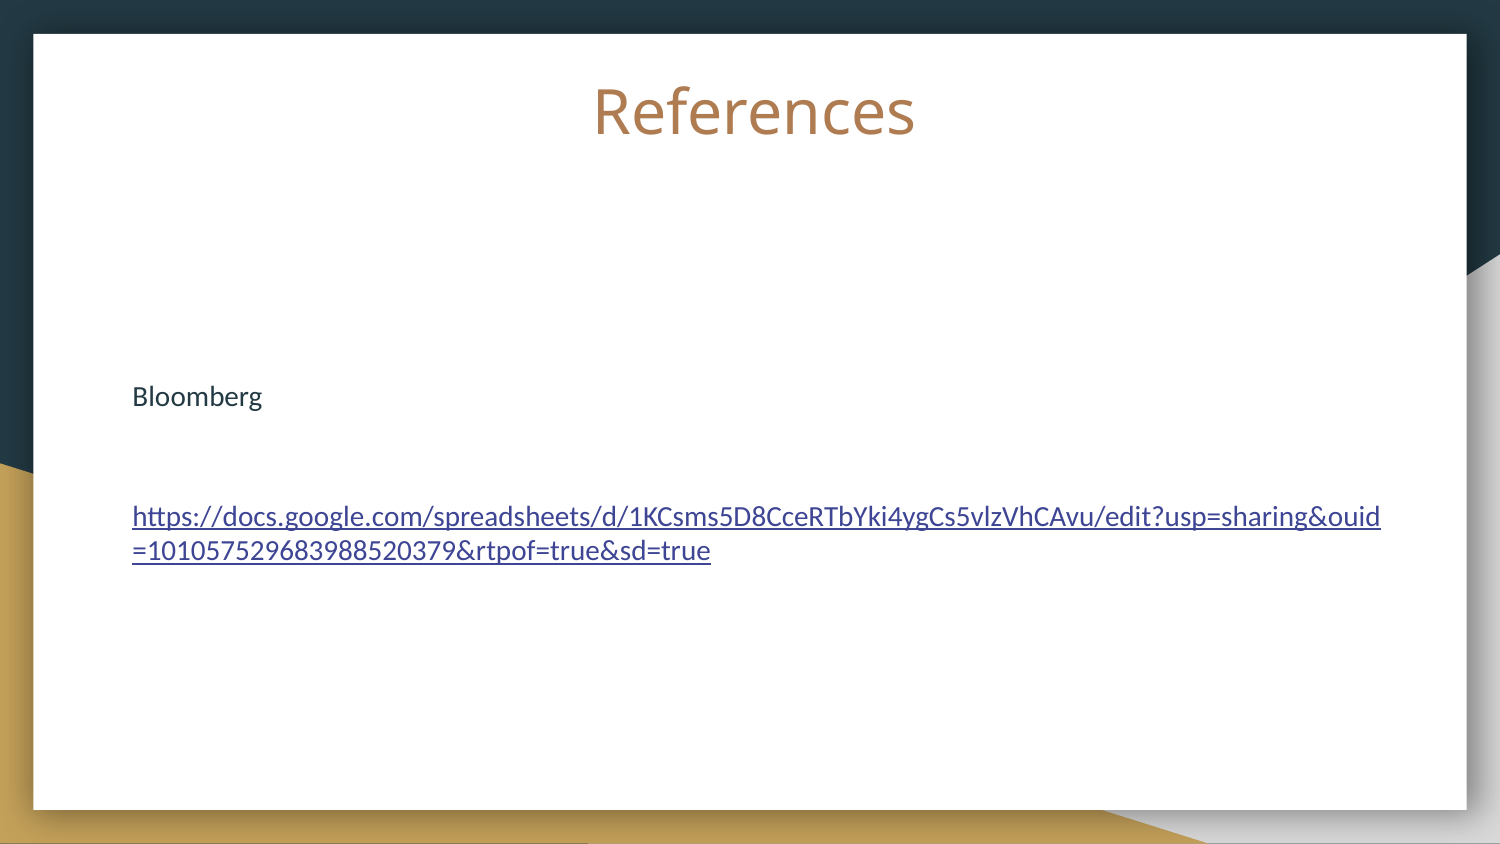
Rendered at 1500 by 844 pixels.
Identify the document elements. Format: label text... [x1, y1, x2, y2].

title References [117, 56, 1409, 217]
list Bloomberg https://docs.google.com/spreadsheets/d/1KCsms5D8CceRTbYki4ygCs5vlzVhCAvu/edit?usp=sharing&ouid=101057529683988520379&rtpof=true&sd=true [117, 249, 1399, 720]
